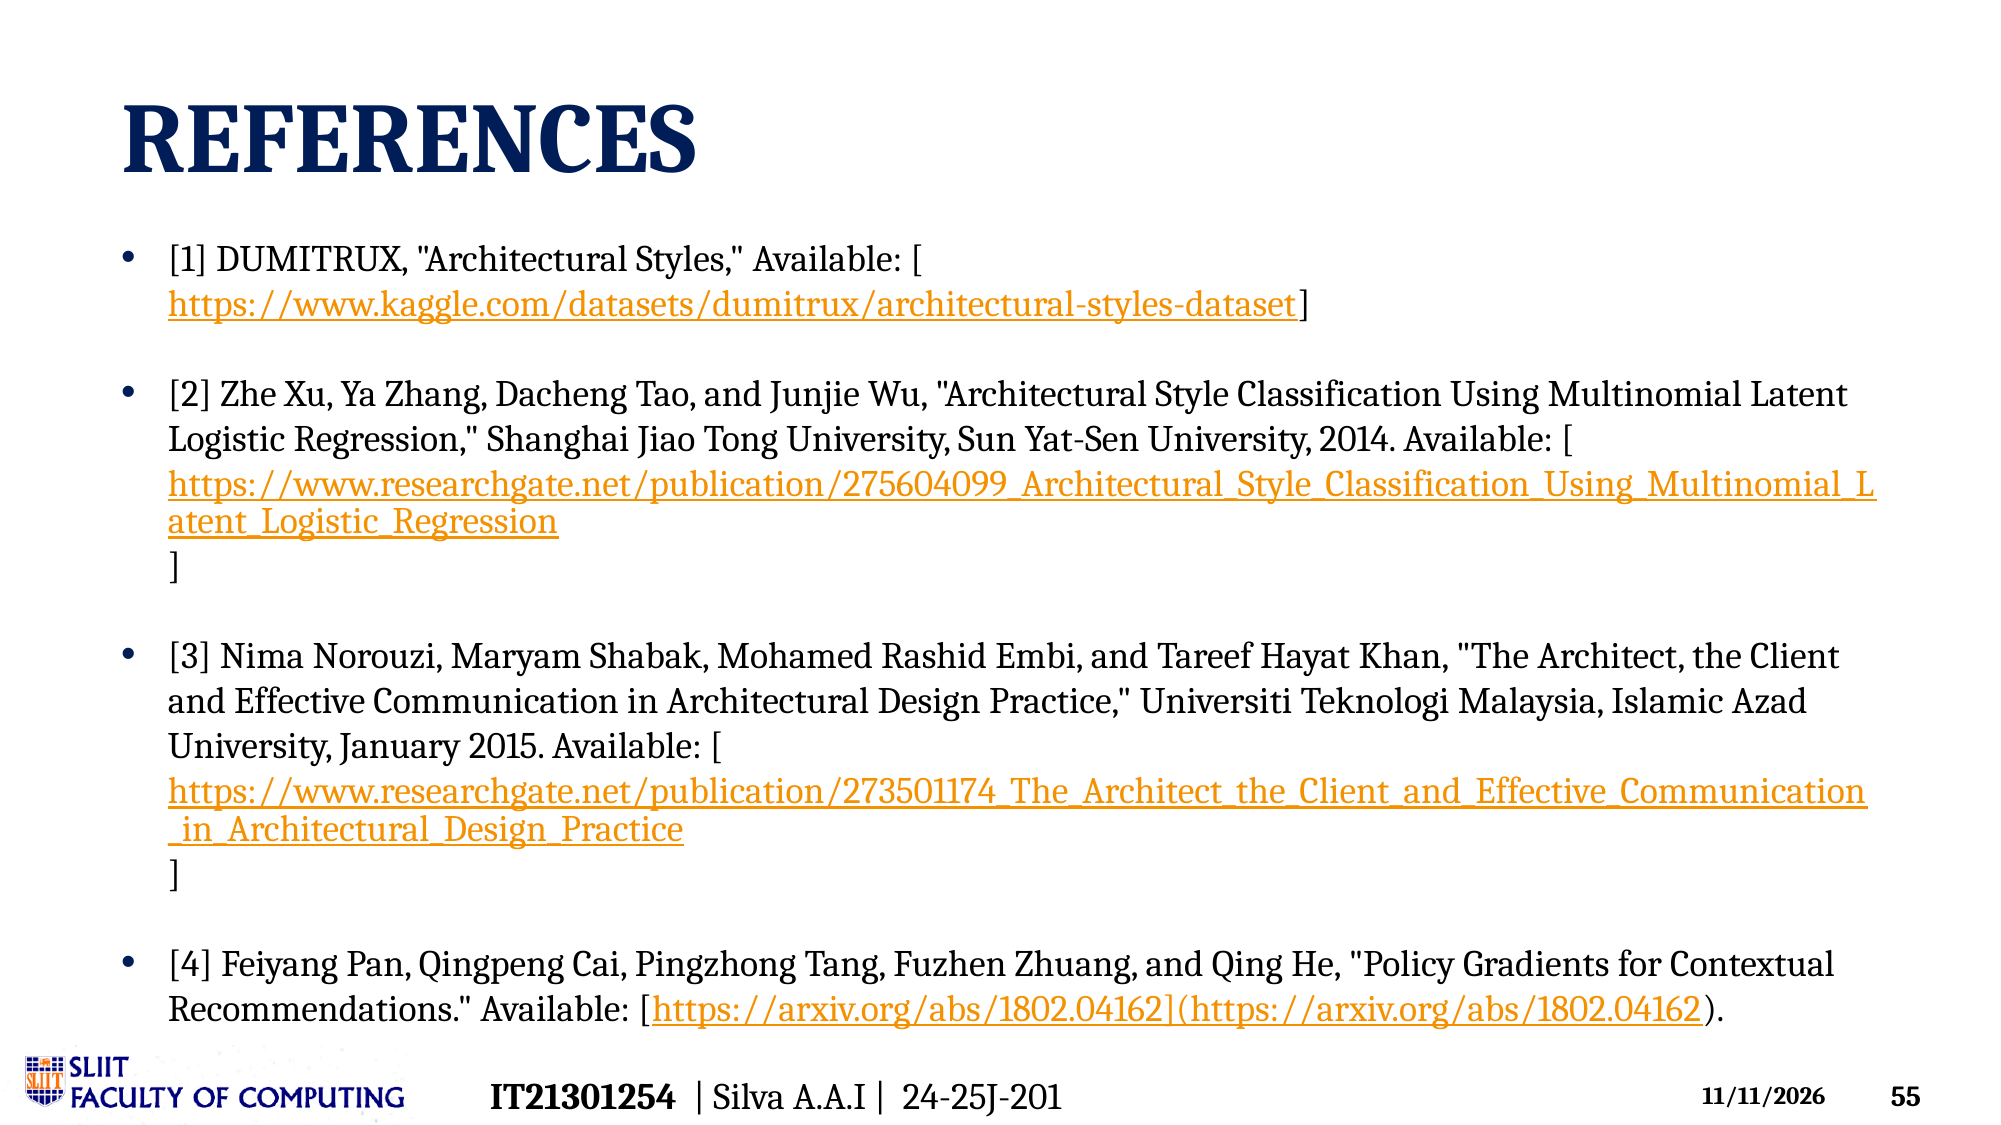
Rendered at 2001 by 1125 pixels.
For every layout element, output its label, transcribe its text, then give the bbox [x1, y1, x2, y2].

text_box [1] DUMITRUX, "Architectural Styles," Available: [https://www.kaggle.com/datasets/dumitrux/architectural-styles-dataset] [2] Zhe Xu, Ya Zhang, Dacheng Tao, and Junjie Wu, "Architectural Style Classification Using Multinomial Latent Logistic Regression," Shanghai Jiao Tong University, Sun Yat-Sen University, 2014. Available: [https://www.researchgate.net/publication/275604099_Architectural_Style_Classification_Using_Multinomial_Latent_Logistic_Regression] [3] Nima Norouzi, Maryam Shabak, Mohamed Rashid Embi, and Tareef Hayat Khan, "The Architect, the Client and Effective Communication in Architectural Design Practice," Universiti Teknologi Malaysia, Islamic Azad University, January 2015. Available: [https://www.researchgate.net/publication/273501174_The_Architect_the_Client_and_Effective_Communication_in_Architectural_Design_Practice] [4] Feiyang Pan, Qingpeng Cai, Pingzhong Tang, Fuzhen Zhuang, and Qing He, "Policy Gradients for Contextual Recommendations." Available: [https://arxiv.org/abs/1802.04162](https://arxiv.org/abs/1802.04162). [106, 226, 1894, 1125]
picture [0, 1045, 106, 1125]
text_box REFERENCES [90, 64, 729, 200]
